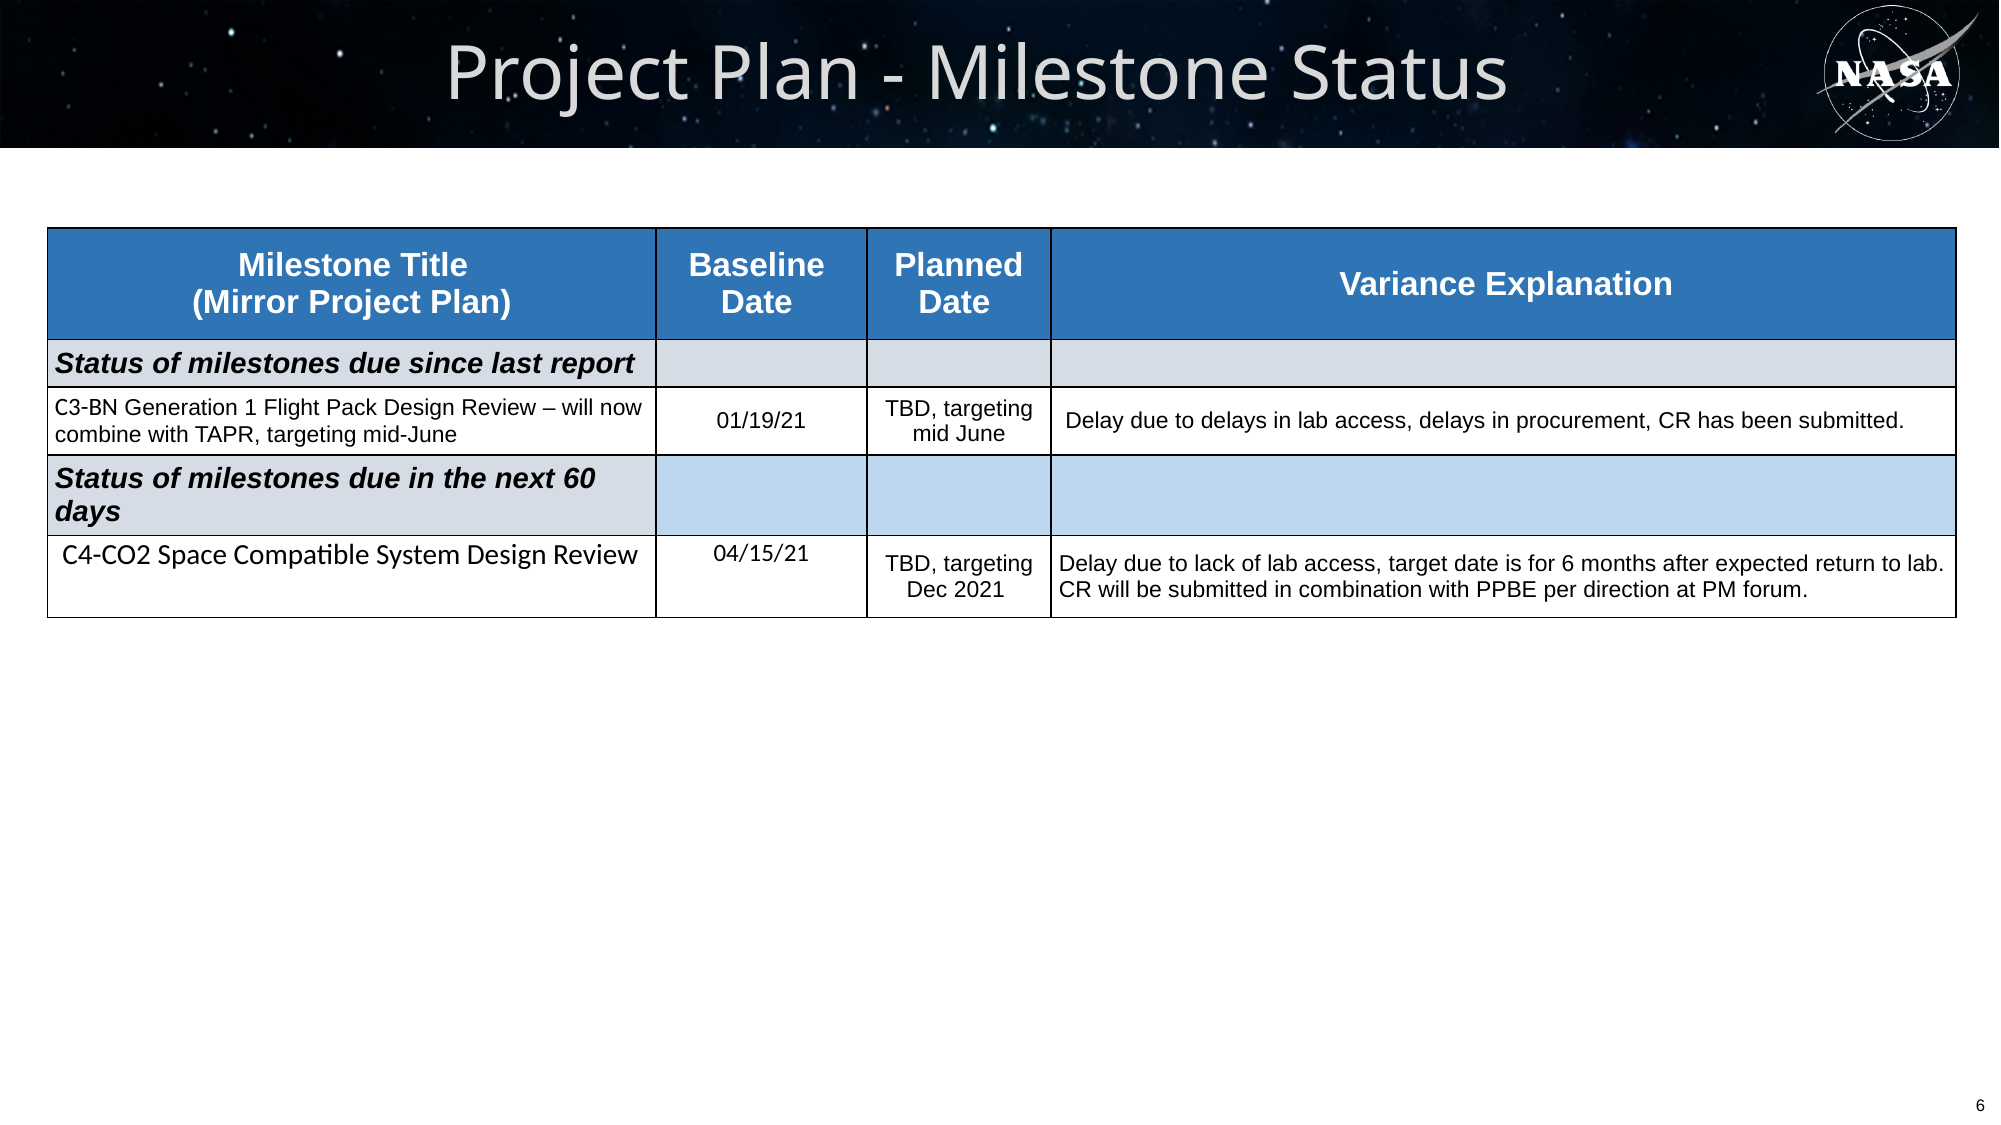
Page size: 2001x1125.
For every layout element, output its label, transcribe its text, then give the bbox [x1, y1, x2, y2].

table_cell [657, 340, 866, 386]
table_cell Status of milestones due in the next 60 days [48, 456, 655, 535]
table_cell [1052, 456, 1955, 535]
table_cell [868, 340, 1050, 386]
table_header Variance Explanation [1052, 229, 1955, 339]
table_cell 04/15/21 [657, 536, 866, 617]
table_cell Status of milestones due since last report [48, 340, 655, 386]
table_cell [1052, 340, 1955, 386]
table_cell [657, 456, 866, 535]
table_header Milestone Title (Mirror Project Plan) [48, 229, 655, 339]
table_cell TBD, targeting Dec 2021 [868, 536, 1050, 617]
table_cell [868, 456, 1050, 535]
table_cell C3-BN Generation 1 Flight Pack Design Review – will now combine with TAPR, targeting mid-June [48, 388, 655, 454]
table_cell 01/19/21 [657, 388, 866, 454]
table_cell Delay due to delays in lab access, delays in procurement, CR has been submitted. [1052, 388, 1955, 454]
table_cell Delay due to lack of lab access, target date is for 6 months after expected return to lab. CR will be submitted in combination with PPBE per direction at PM forum. [1052, 536, 1955, 617]
table_cell TBD, targeting mid June [868, 388, 1050, 454]
table_header Planned Date [868, 229, 1050, 339]
slide_number 6 [1933, 1087, 2000, 1125]
table_cell C4-CO2 ​Space Compatible System Design Review​ [48, 536, 655, 617]
table_header Baseline Date [657, 229, 866, 339]
picture [0, 0, 1999, 148]
title Project Plan - Milestone Status [429, 16, 1573, 139]
